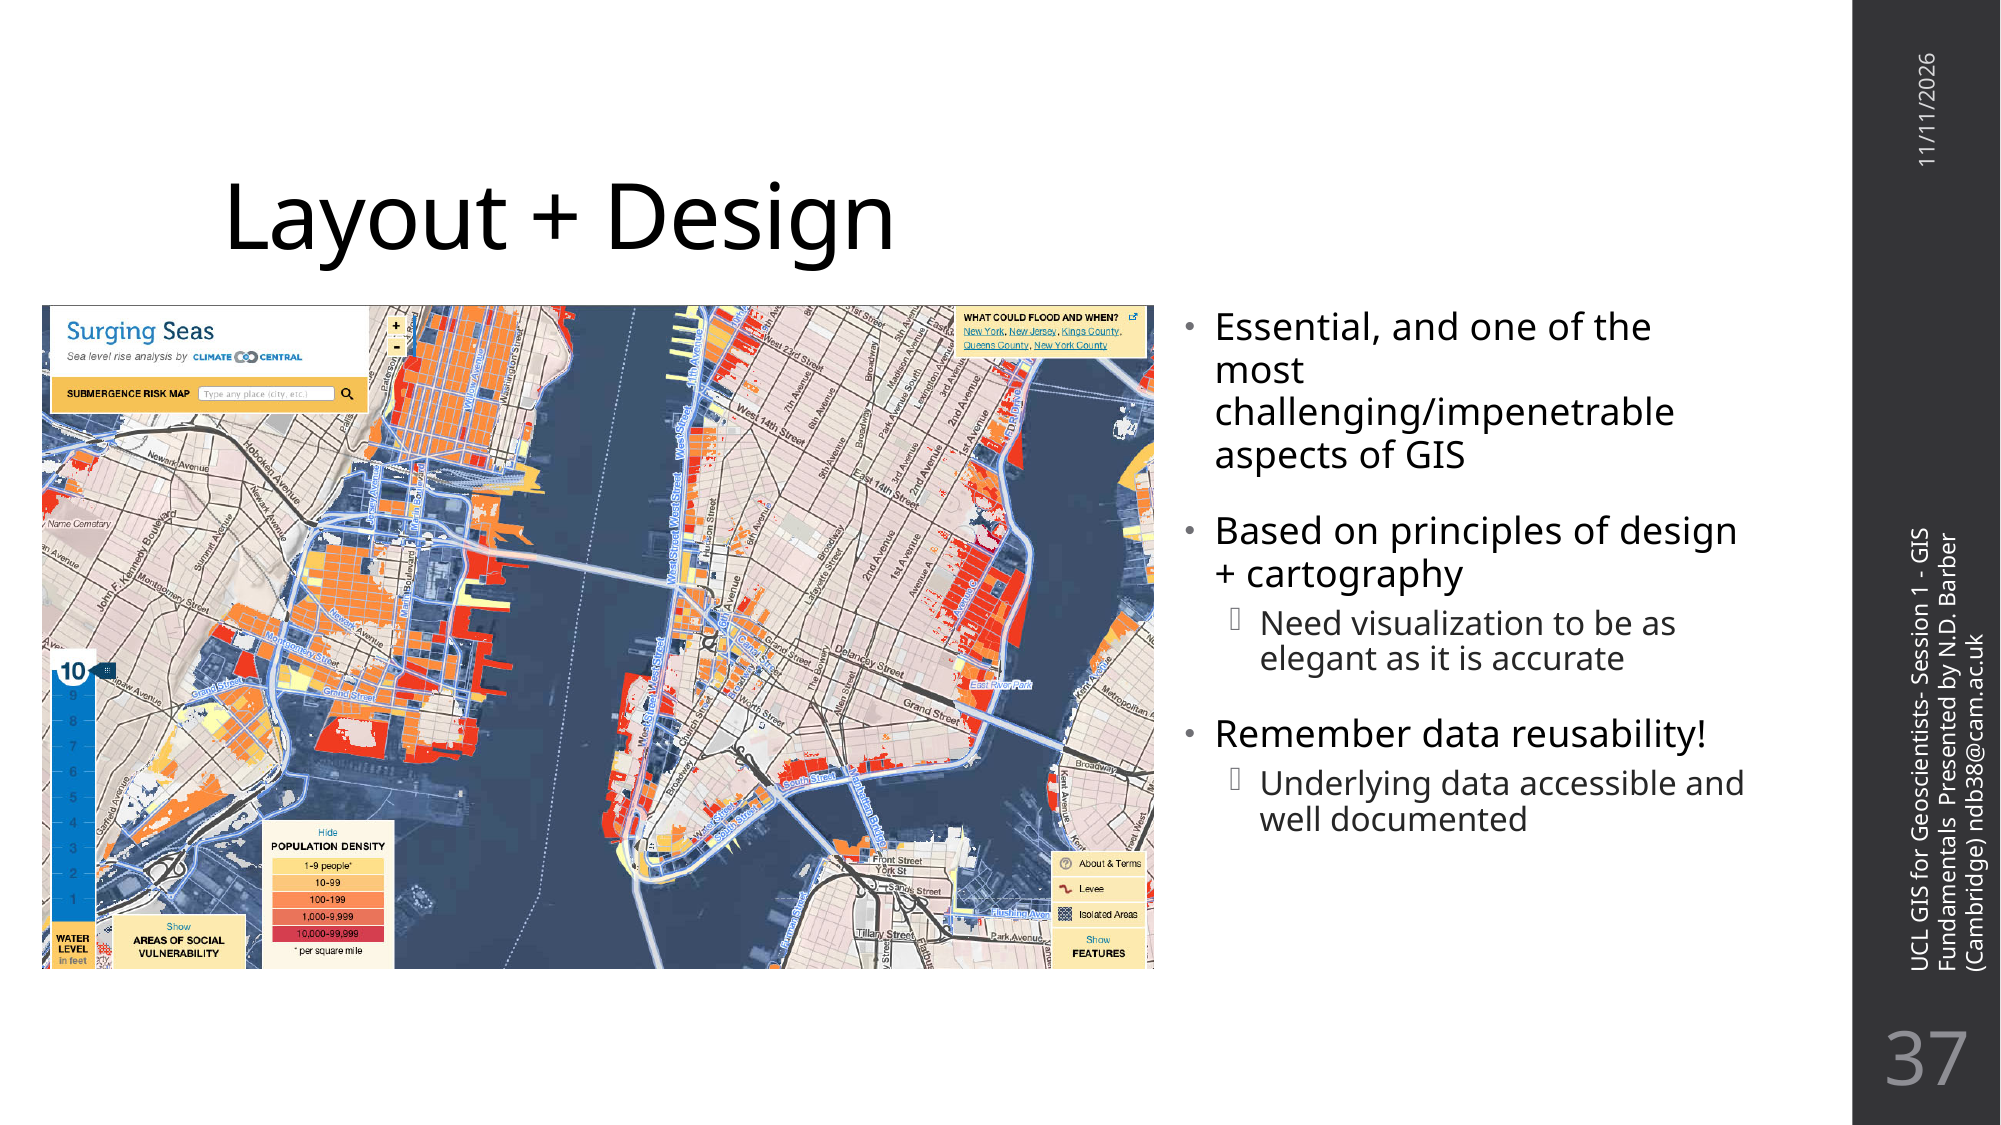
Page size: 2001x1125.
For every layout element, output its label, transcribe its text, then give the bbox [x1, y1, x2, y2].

title Layout + Design [206, 60, 1797, 278]
footer UCL GIS for Geoscientists- Session 1 - GIS Fundamentals Presented by N.D. Barber (Cambridge) ndb38@cam.ac.uk [1897, 400, 1958, 988]
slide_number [1897, 37, 1958, 351]
slide_number 36 [1852, 1012, 2000, 1110]
list Essential, and one of the most challenging/impenetrable aspects of GIS Based on principles of design + cartography Need visualization to be as elegant as it is accurate Remember data reusability! Underlying data accessible and well documented [1169, 298, 1762, 1013]
picture [42, 305, 1154, 970]
